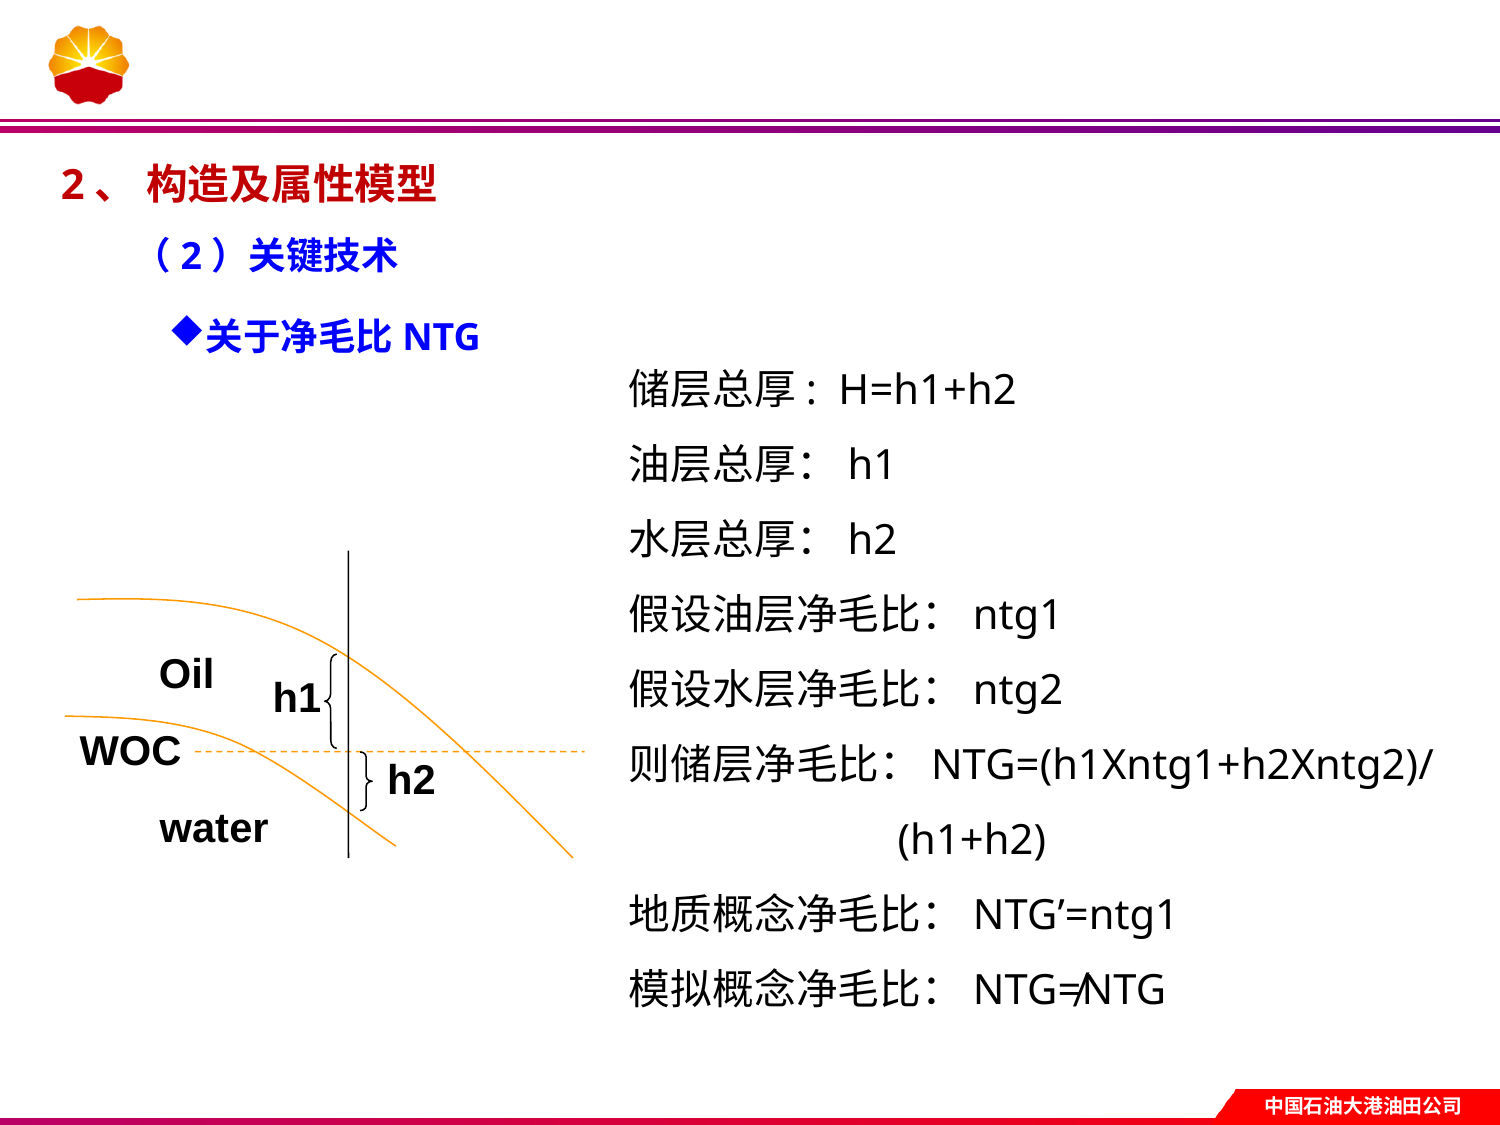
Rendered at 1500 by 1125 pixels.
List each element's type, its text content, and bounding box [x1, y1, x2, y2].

text_box 关于净毛比NTG [153, 305, 496, 366]
text_box 储层总厚: H=h1+h2 油层总厚：h1 水层总厚：h2 假设油层净毛比：ntg1 假设水层净毛比：ntg2 则储层净毛比：NTG=(h1Xntg1+h2Xntg2)/ (h1+h2) 地质概念净毛比：NTG’=ntg1 模拟概念净毛比：NTG≠NTG [614, 330, 1449, 1020]
picture [39, 25, 134, 114]
picture [1206, 1088, 1500, 1125]
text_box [64, 550, 585, 859]
text_box （2）关键技术 [119, 215, 543, 299]
text_box 2、 构造及属性模型 [45, 144, 684, 228]
